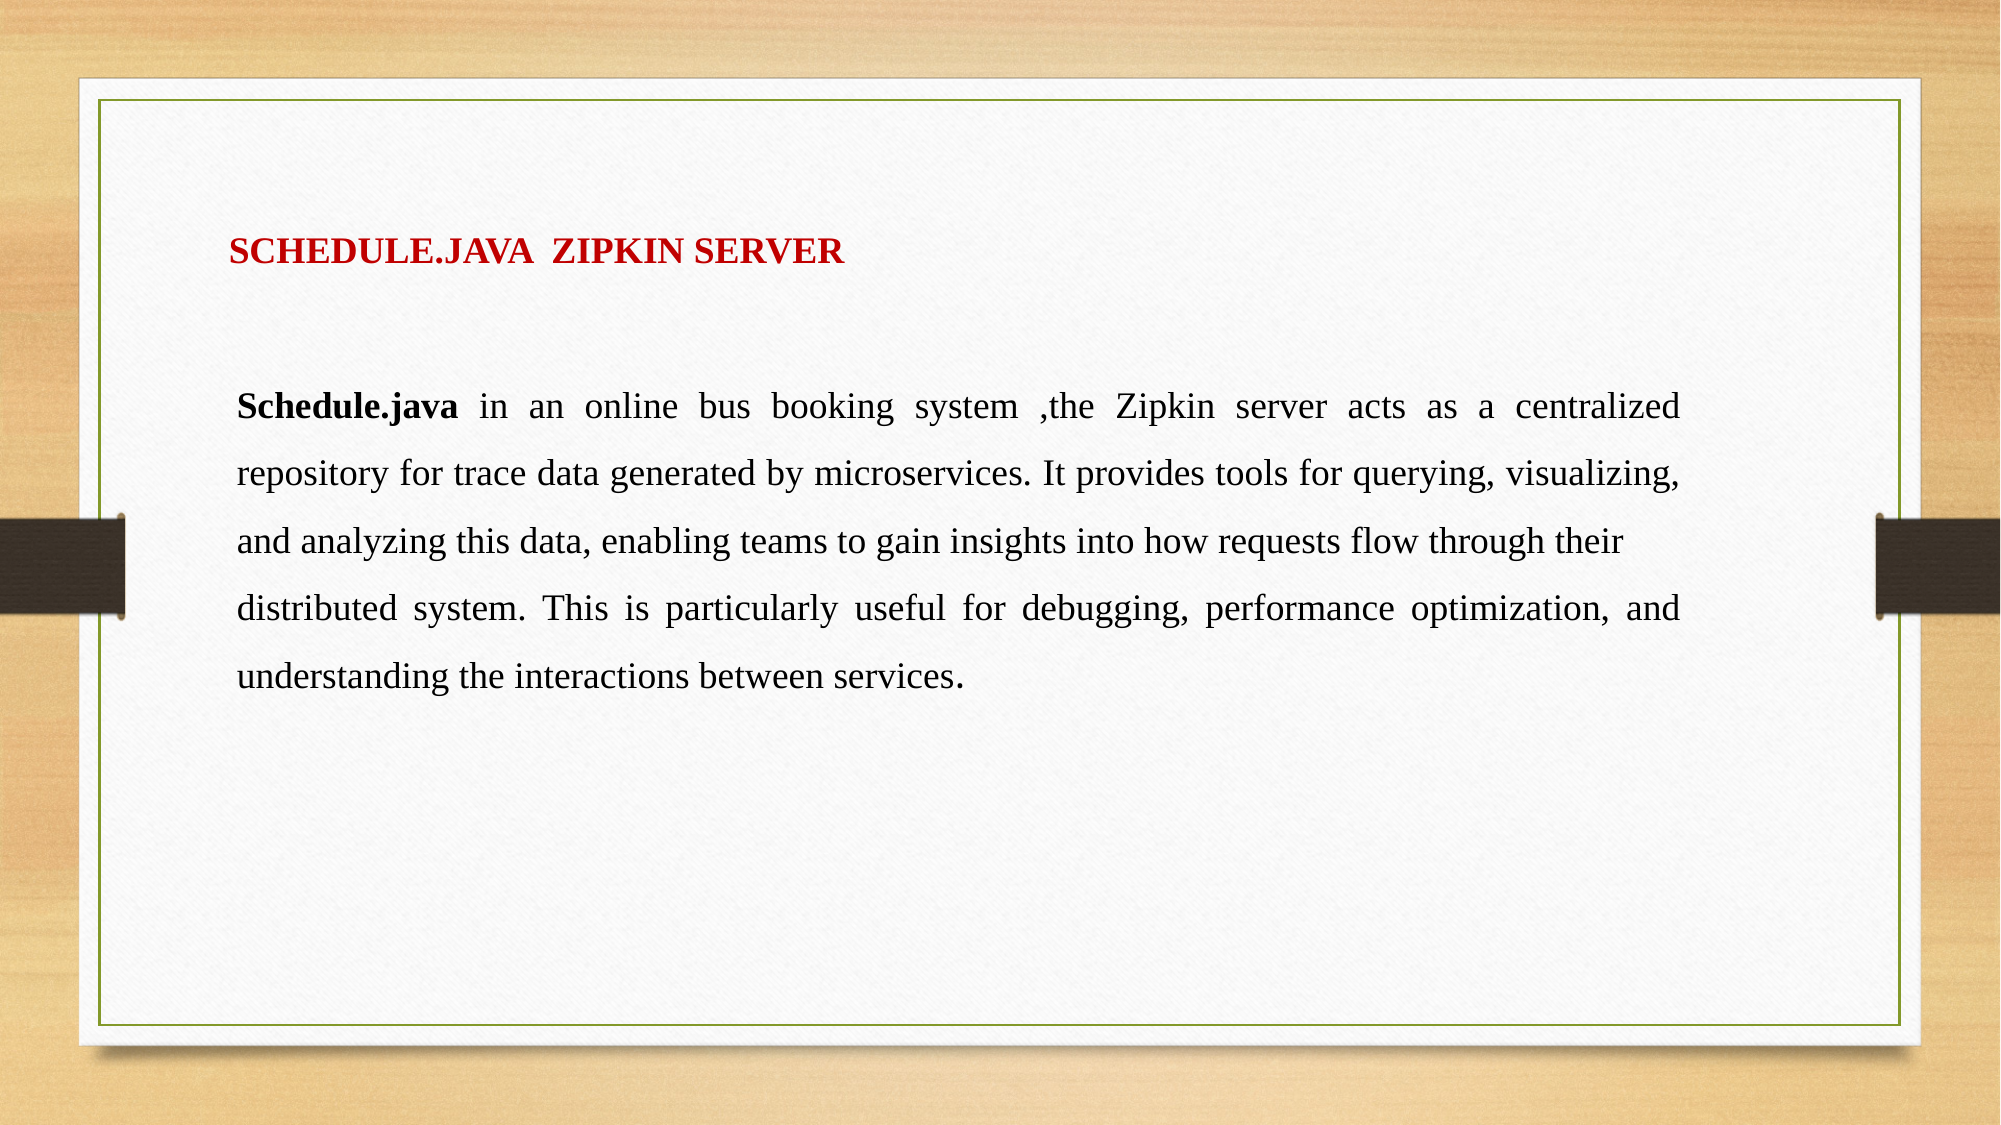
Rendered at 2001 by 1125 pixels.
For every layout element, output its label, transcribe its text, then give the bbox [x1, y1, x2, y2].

text_box SCHEDULE.JAVA ZIPKIN SERVER [35, 218, 1039, 279]
text_box Schedule.java in an online bus booking system ,the Zipkin server acts as a centralized repository for trace data generated by microservices. It provides tools for querying, visualizing, and analyzing this data, enabling teams to gain insights into how requests flow through their distributed system. This is particularly useful for debugging, performance optimization, and understanding the interactions between services. [222, 350, 1698, 704]
picture [0, 0, 2001, 1125]
